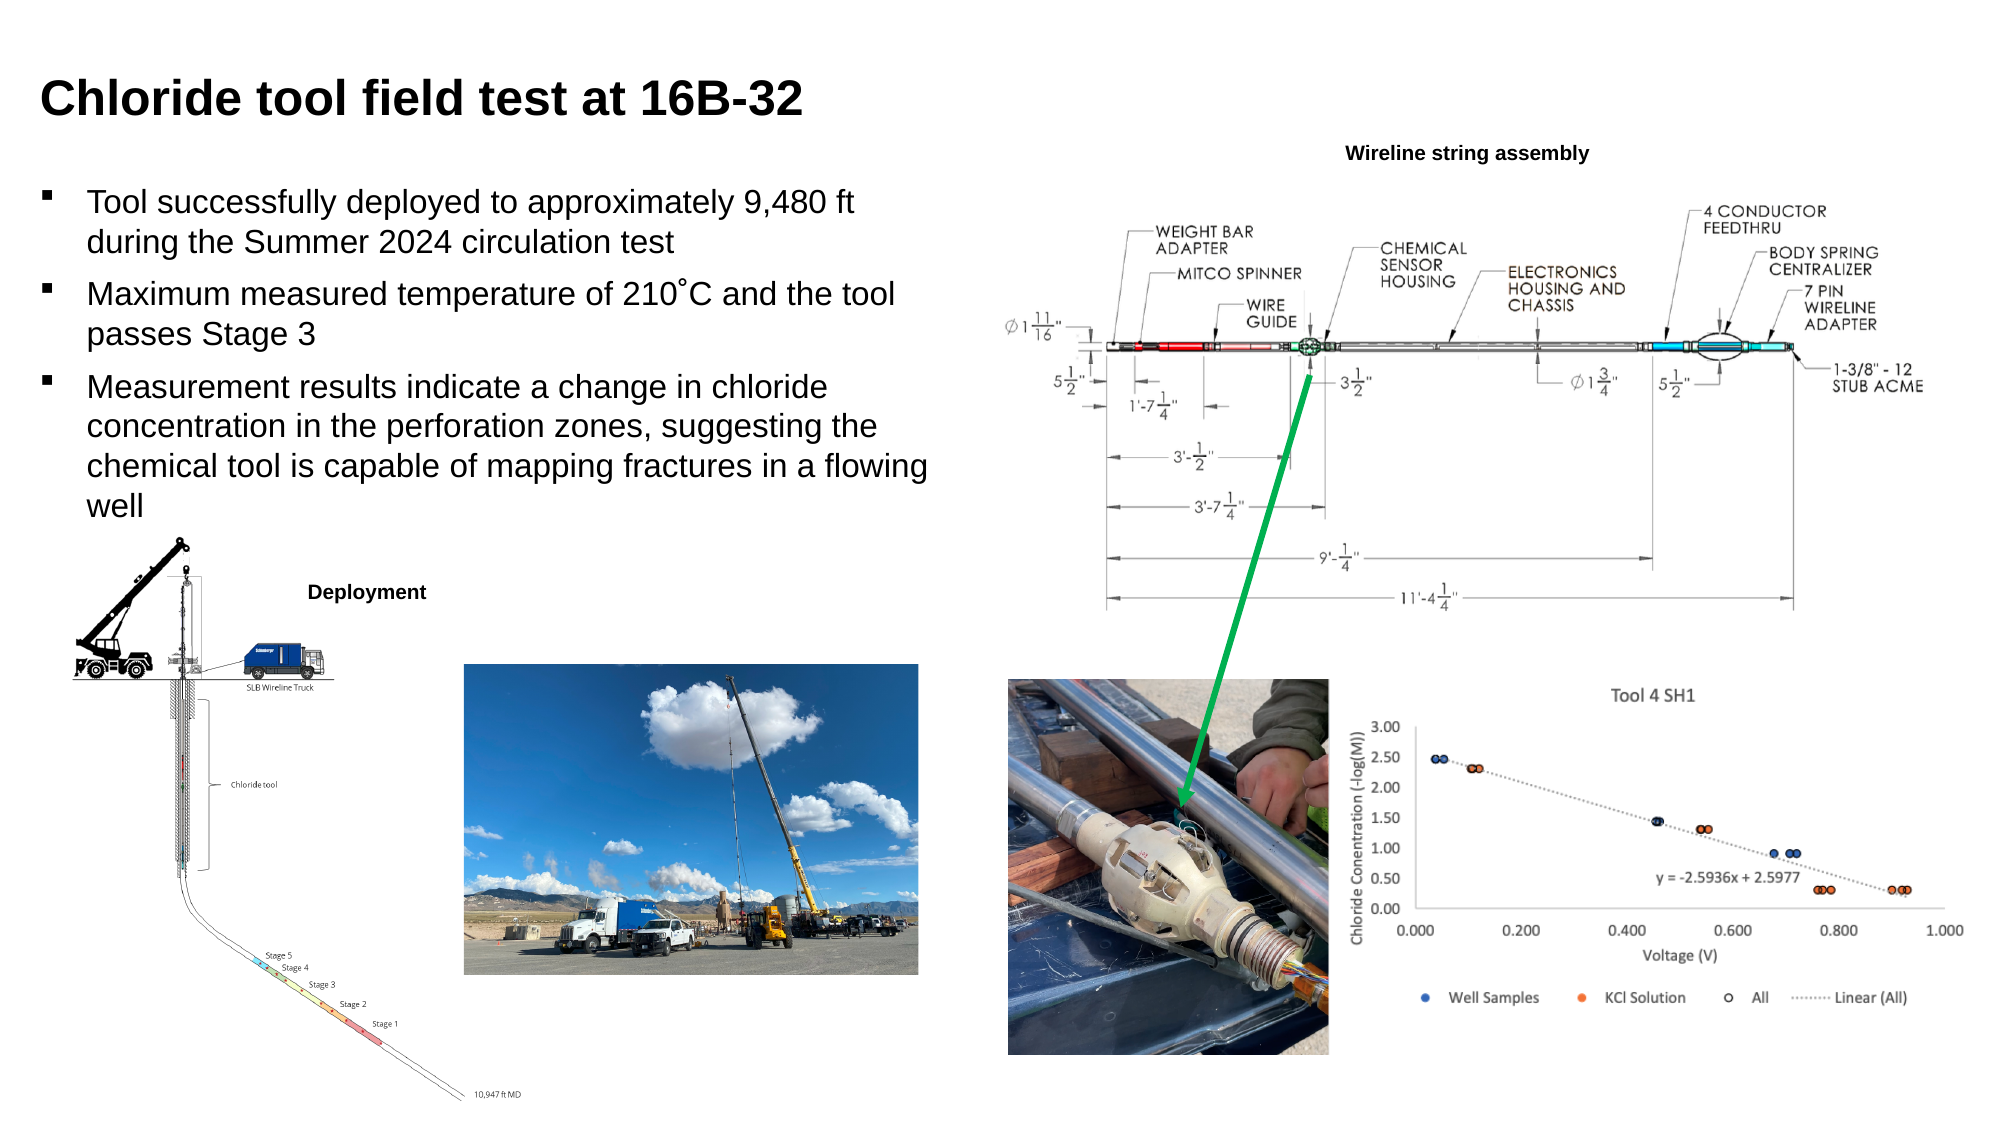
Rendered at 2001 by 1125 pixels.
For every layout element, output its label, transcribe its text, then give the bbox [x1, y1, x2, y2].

text_box Chloride tool field test at 16B-32 [24, 58, 2000, 133]
picture [70, 532, 919, 1104]
picture [1007, 679, 1330, 1055]
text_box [1180, 374, 1311, 809]
text_box Wireline string assembly [1330, 132, 1605, 173]
picture [996, 190, 1940, 631]
text_box Tool successfully deployed to approximately 9,480 ft during the Summer 2024 circulation test Maximum measured temperature of 210˚C and the tool passes Stage 3 Measurement results indicate a change in chloride concentration in the perforation zones, suggesting the chemical tool is capable of mapping fractures in a flowing well [24, 172, 953, 532]
picture [1343, 679, 1978, 1018]
